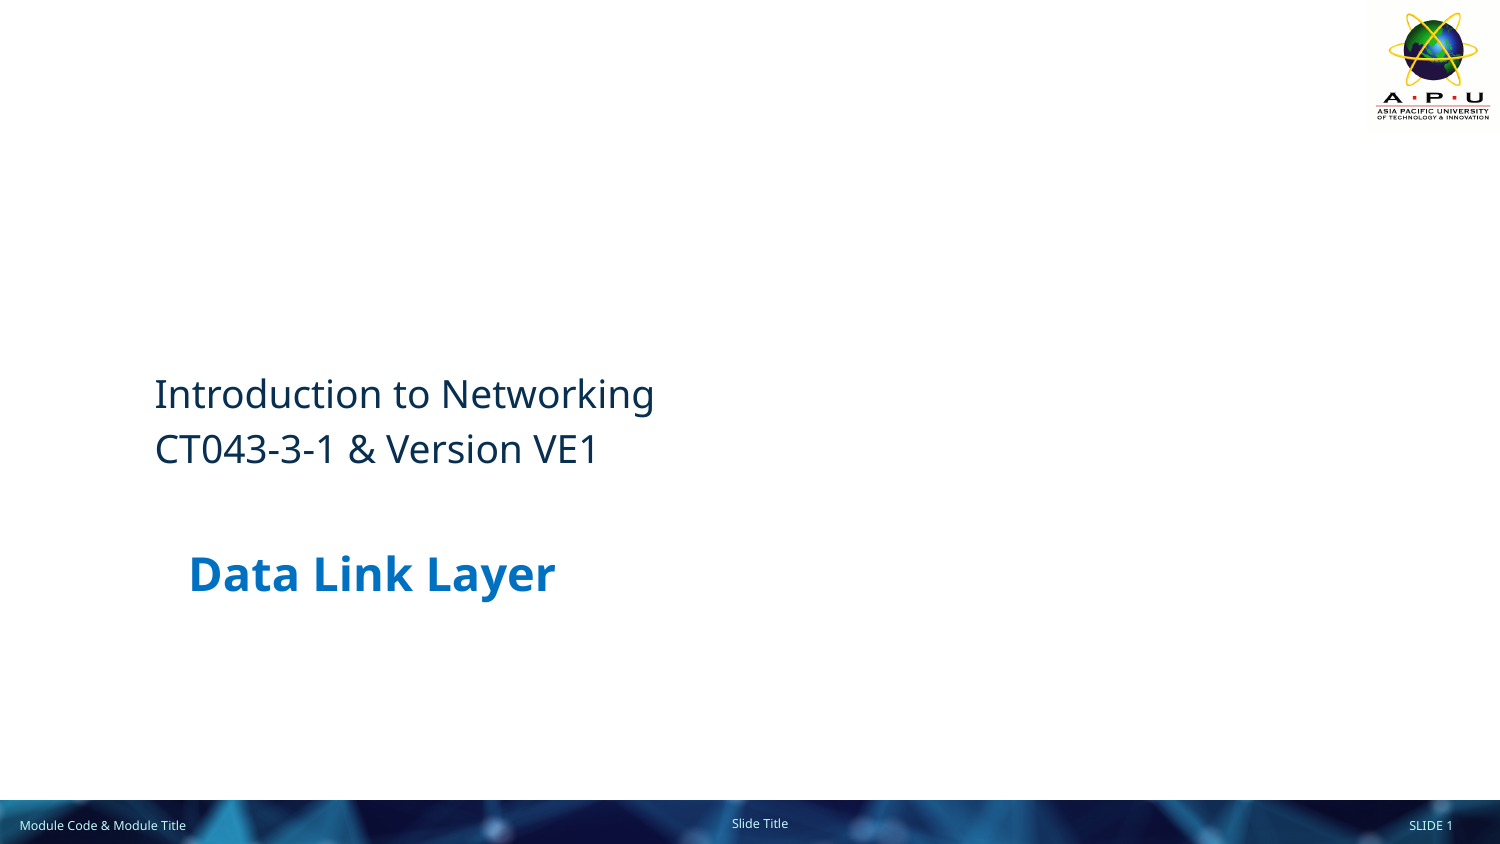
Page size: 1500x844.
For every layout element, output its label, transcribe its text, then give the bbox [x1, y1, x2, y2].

picture [0, 800, 1500, 844]
picture [1367, 0, 1500, 133]
text_box Data Link Layer [176, 528, 1261, 616]
list Introduction to Networking CT043-3-1 & Version VE1 [139, 362, 1460, 450]
